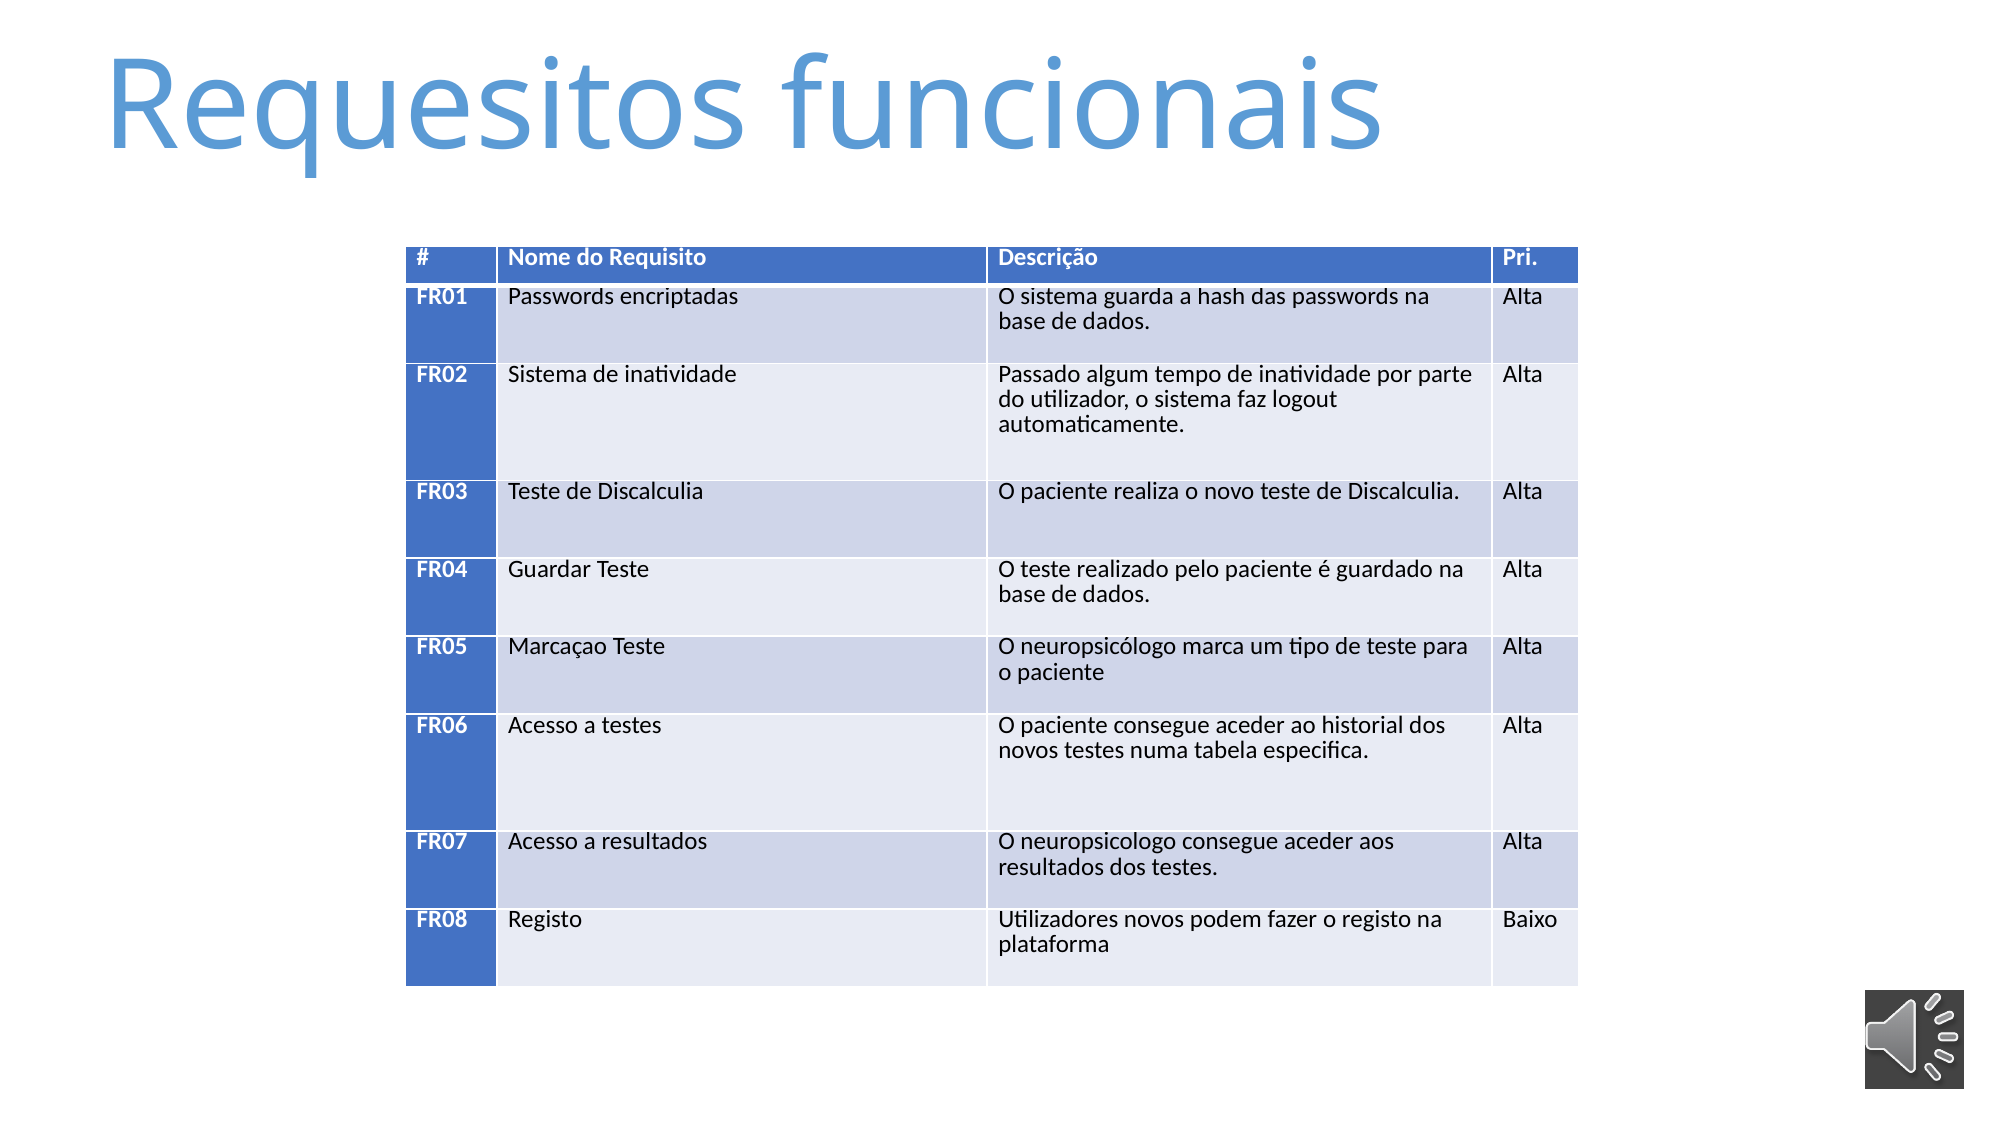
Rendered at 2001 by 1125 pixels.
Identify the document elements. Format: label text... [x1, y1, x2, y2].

table_cell Utilizadores novos podem fazer o registo na plataforma [988, 910, 1491, 986]
table_cell Alta [1493, 288, 1578, 363]
table_cell Baixo [1493, 910, 1578, 986]
table_header Descrição [988, 247, 1491, 283]
table_cell Registo [498, 910, 986, 986]
table_cell Teste de Discalculia [498, 481, 986, 557]
table_cell O neuropsicólogo marca um tipo de teste para o paciente [988, 637, 1491, 713]
table_cell Alta [1493, 637, 1578, 713]
table_cell FR04 [406, 559, 496, 635]
table_cell FR01 [406, 288, 496, 363]
table_cell Guardar Teste [498, 559, 986, 635]
table_cell Acesso a testes [498, 715, 986, 830]
table_cell O teste realizado pelo paciente é guardado na base de dados. [988, 559, 1491, 635]
table_cell Acesso a resultados [498, 832, 986, 908]
table_header Nome do Requisito [498, 247, 986, 283]
table_cell O neuropsicologo consegue aceder aos resultados dos testes. [988, 832, 1491, 908]
table_cell FR06 [406, 715, 496, 830]
table_cell Marcaçao Teste [498, 637, 986, 713]
table_cell FR08 [406, 910, 496, 986]
table_cell FR02 [406, 364, 496, 480]
table_cell FR03 [406, 481, 496, 557]
table_cell O paciente realiza o novo teste de Discalculia. [988, 481, 1491, 557]
table_cell Alta [1493, 364, 1578, 480]
table_cell O paciente consegue aceder ao historial dos novos testes numa tabela especifica. [988, 715, 1491, 830]
title Requesitos funcionais [87, 0, 1813, 217]
table_cell O sistema guarda a hash das passwords na base de dados. [988, 288, 1491, 363]
table_header Pri. [1493, 247, 1578, 283]
table_cell Passwords encriptadas [498, 288, 986, 363]
table_header # [406, 247, 496, 283]
table_cell FR05 [406, 637, 496, 713]
table_cell Sistema de inatividade [498, 364, 986, 480]
table_cell Passado algum tempo de inatividade por parte do utilizador, o sistema faz logout automaticamente. [988, 364, 1491, 480]
table_cell Alta [1493, 481, 1578, 557]
table_cell FR07 [406, 832, 496, 908]
table_cell Alta [1493, 832, 1578, 908]
table_cell Alta [1493, 715, 1578, 830]
table_cell Alta [1493, 559, 1578, 635]
picture [1864, 989, 1965, 1090]
